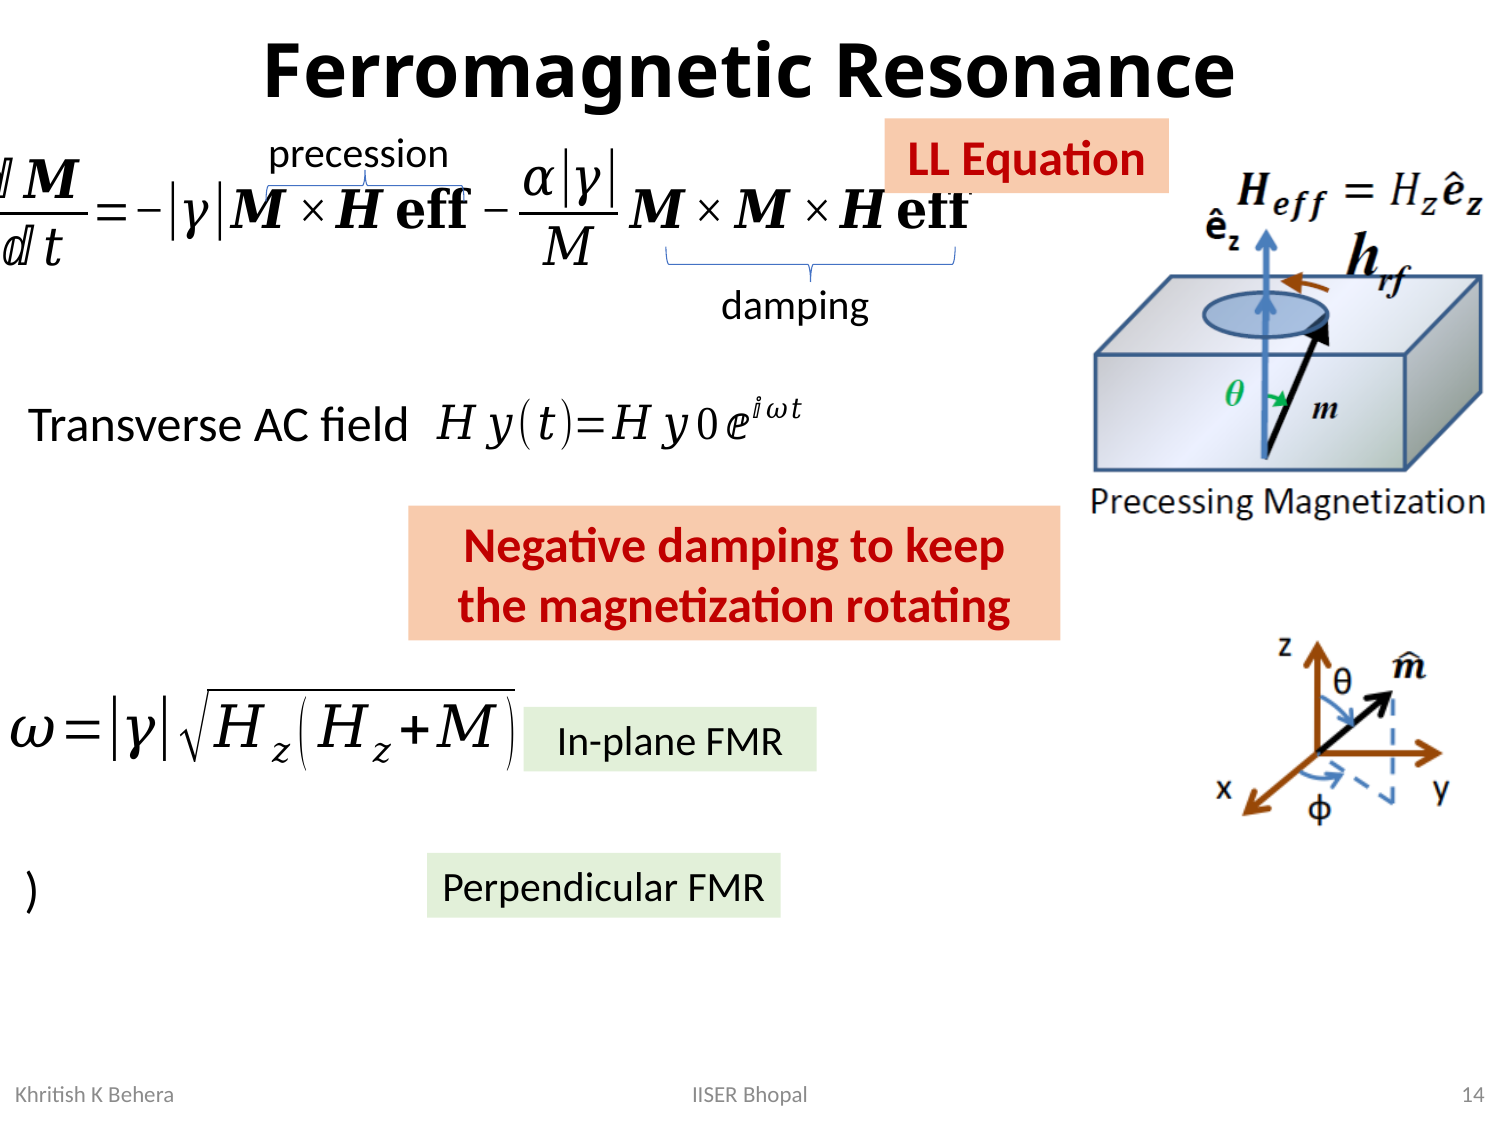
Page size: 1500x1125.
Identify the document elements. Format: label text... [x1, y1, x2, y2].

picture [1192, 628, 1470, 832]
text_box In-plane FMR [523, 706, 817, 772]
picture [1039, 143, 1496, 557]
text_box Negative damping to keep the magnetization rotating [408, 505, 1061, 641]
text_box LL Equation [978, 118, 1169, 194]
title Ferromagnetic Resonance [0, 1, 1500, 146]
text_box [0, 118, 978, 336]
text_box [11, 384, 805, 460]
slide_number Khritish K Behera [0, 1063, 338, 1124]
slide_number 14 [1162, 1063, 1500, 1124]
text_box Perpendicular FMR [427, 852, 781, 918]
footer IISER Bhopal [496, 1063, 1004, 1124]
